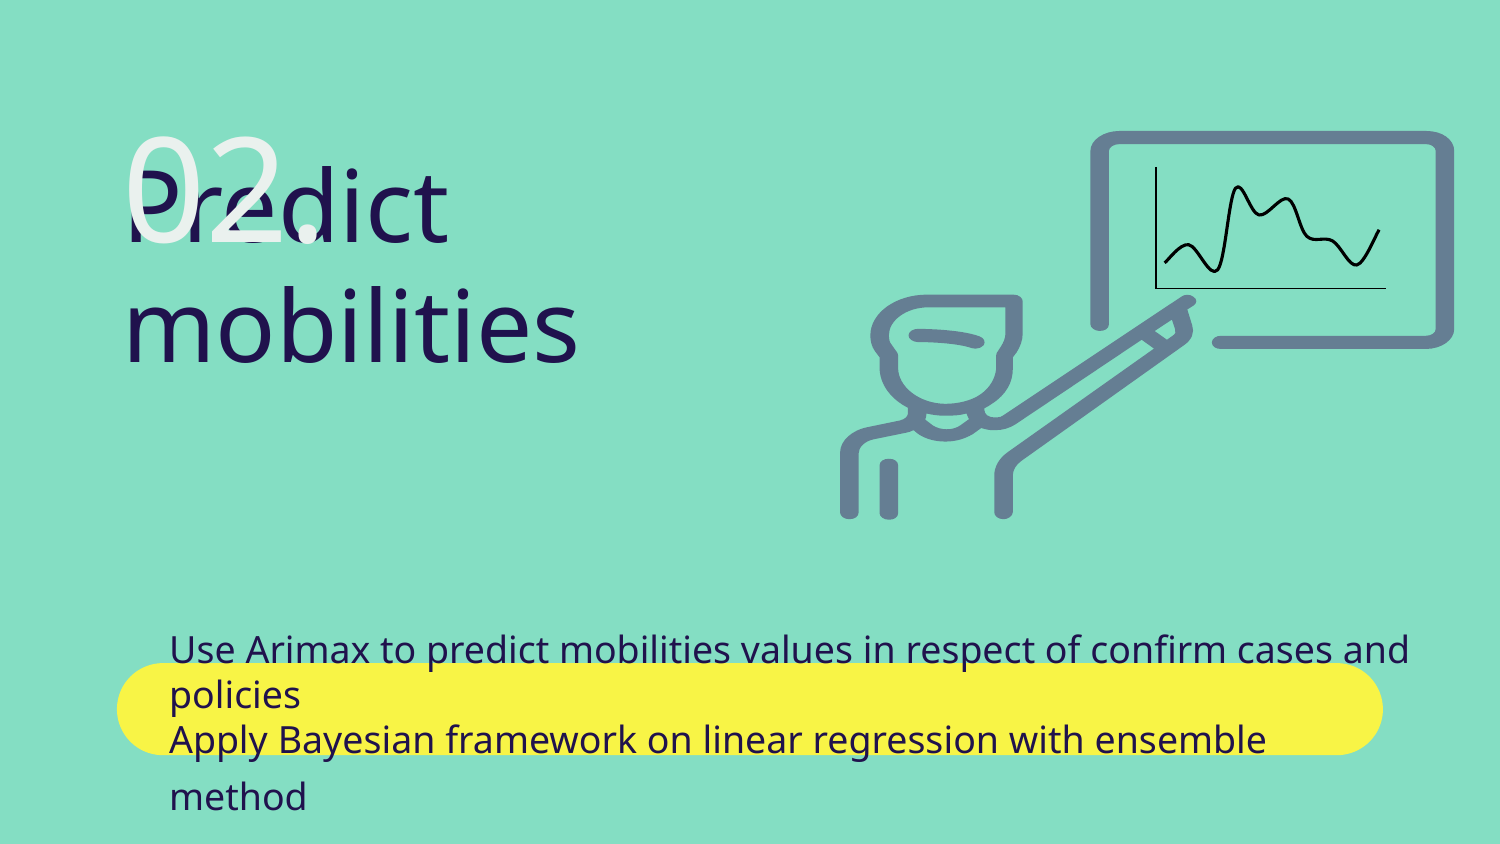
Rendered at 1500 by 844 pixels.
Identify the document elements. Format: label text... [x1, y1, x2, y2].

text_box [1155, 166, 1387, 290]
title Predict mobilities [107, 251, 827, 518]
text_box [839, 130, 1455, 520]
title 02. [107, 115, 439, 287]
subtitle Use Arimax to predict mobilities values in respect of confirm cases and policies Apply Bayesian framework on linear regression with ensemble method [154, 661, 1430, 800]
